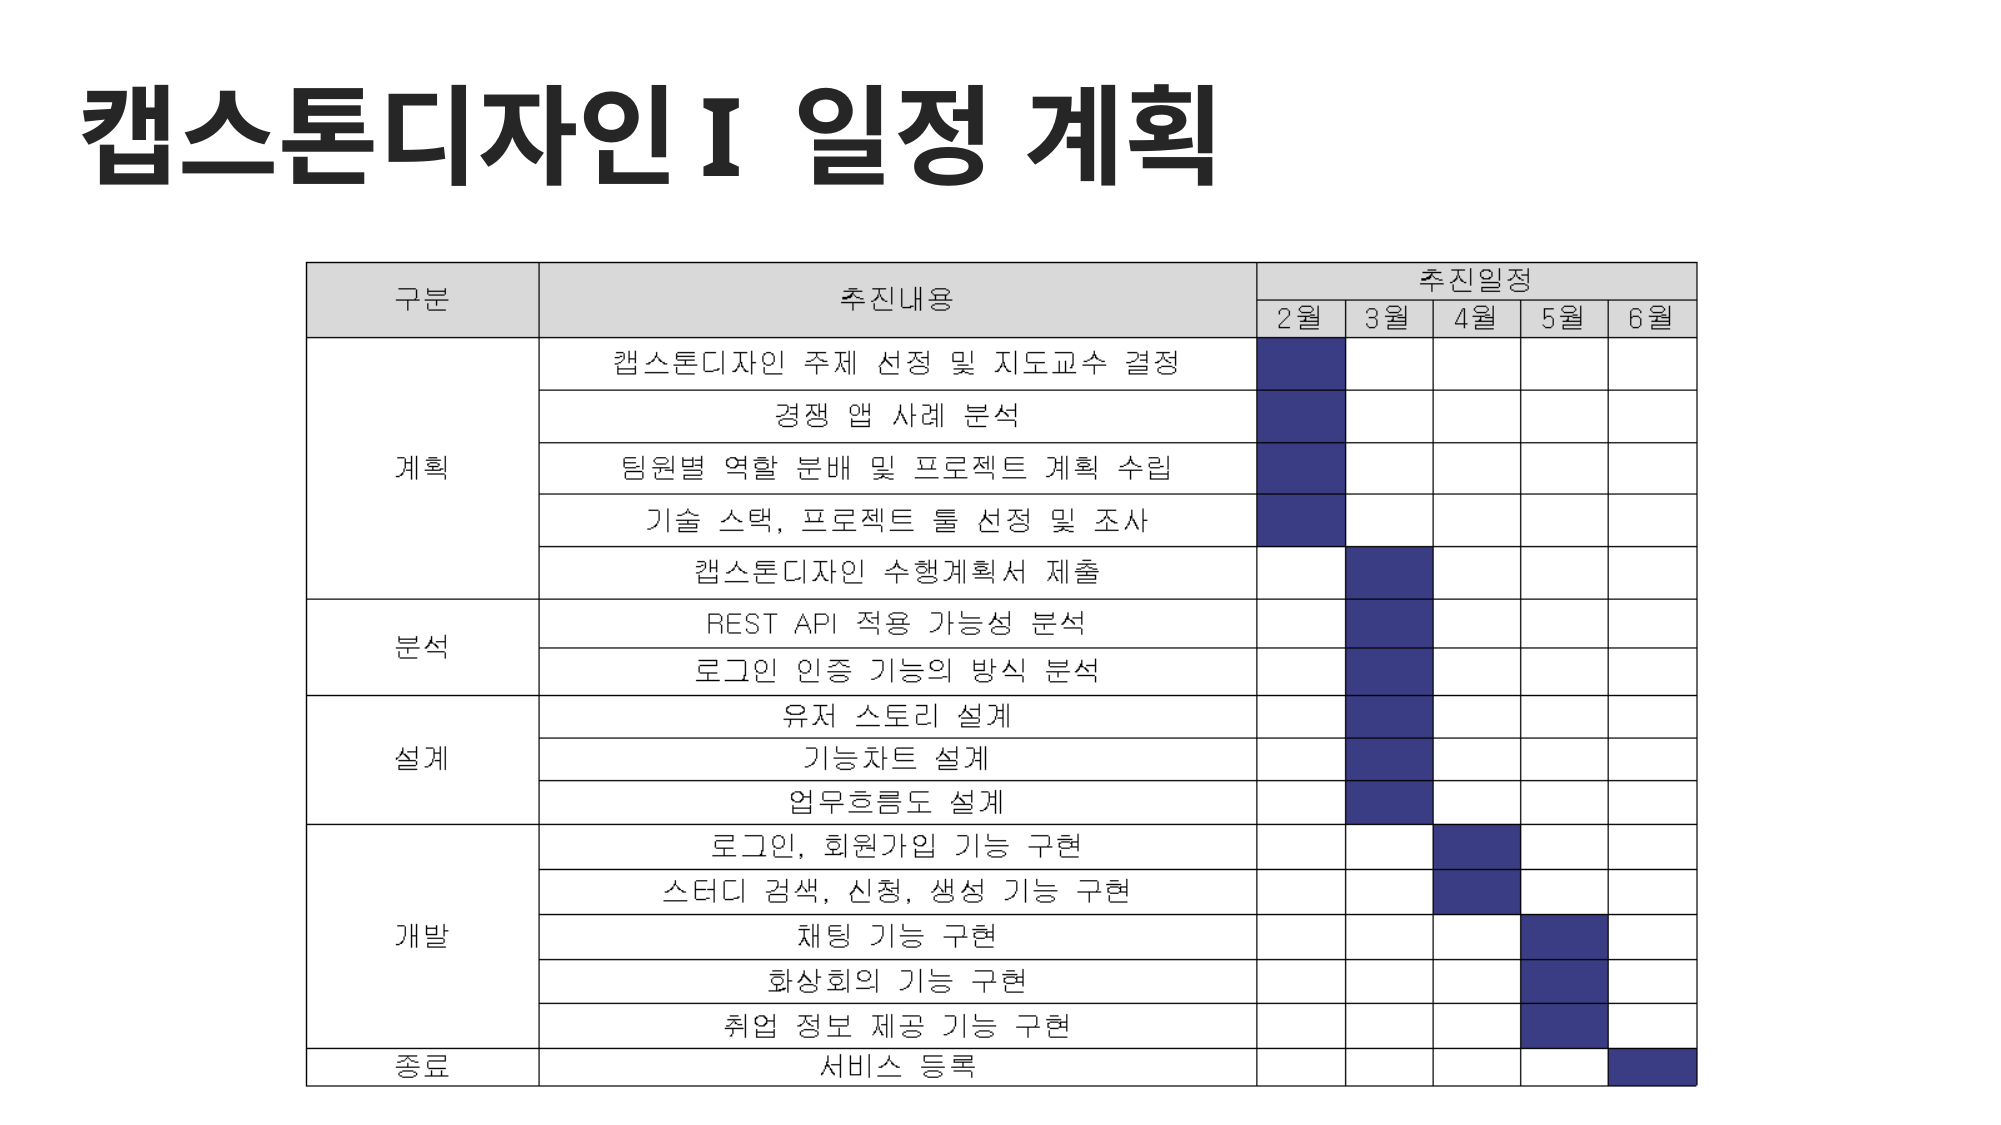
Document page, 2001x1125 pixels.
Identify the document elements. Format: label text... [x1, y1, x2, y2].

picture [296, 252, 1704, 1094]
text_box 캡스톤디자인I 일정 계획 [63, 30, 1258, 253]
